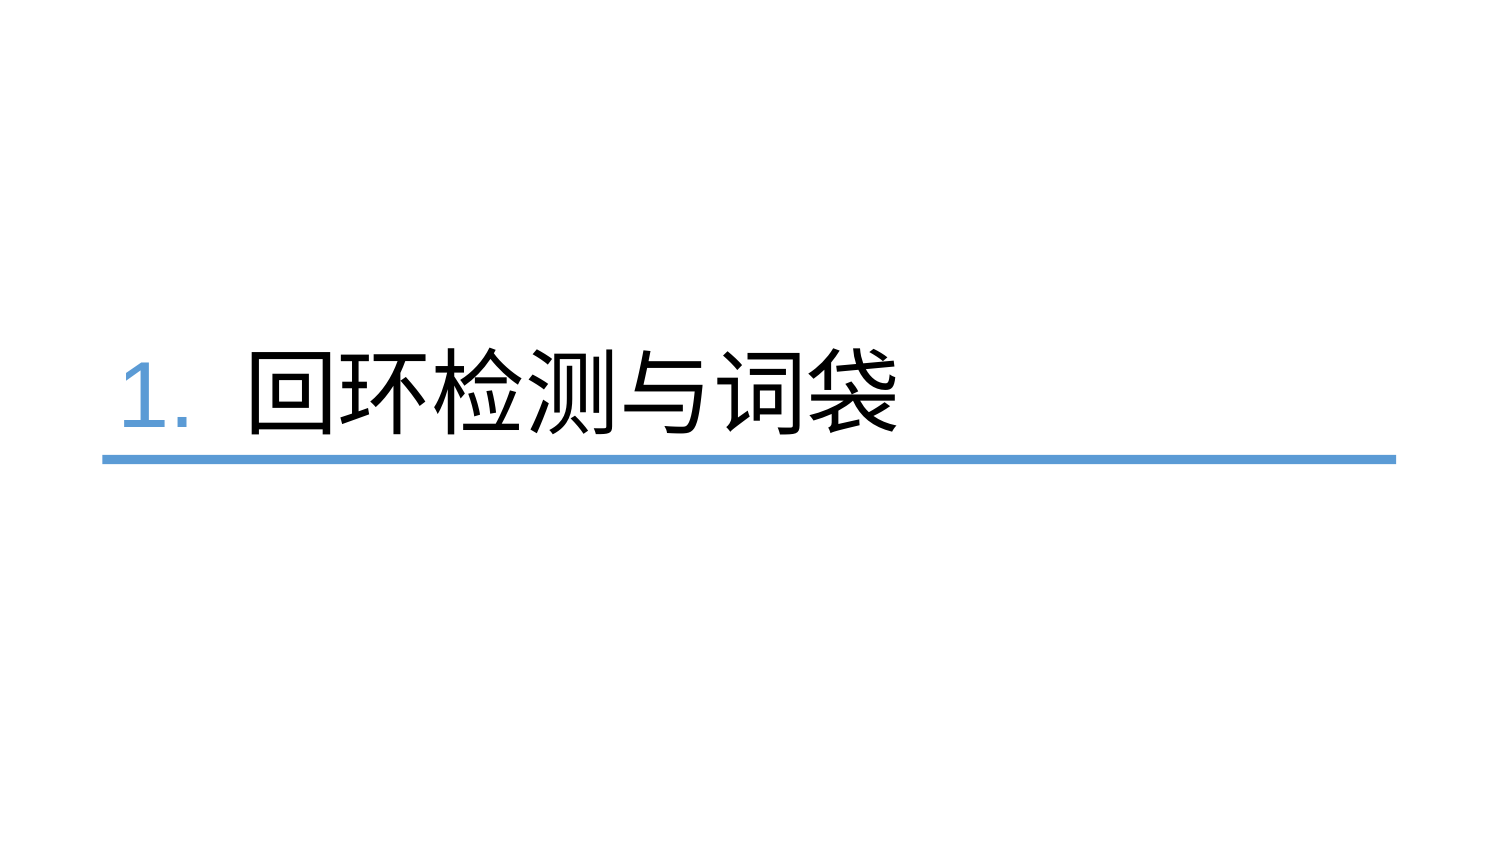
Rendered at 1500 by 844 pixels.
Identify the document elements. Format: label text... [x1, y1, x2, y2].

text_box [101, 454, 1397, 465]
title 1. 回环检测与词袋 [102, 104, 1397, 454]
